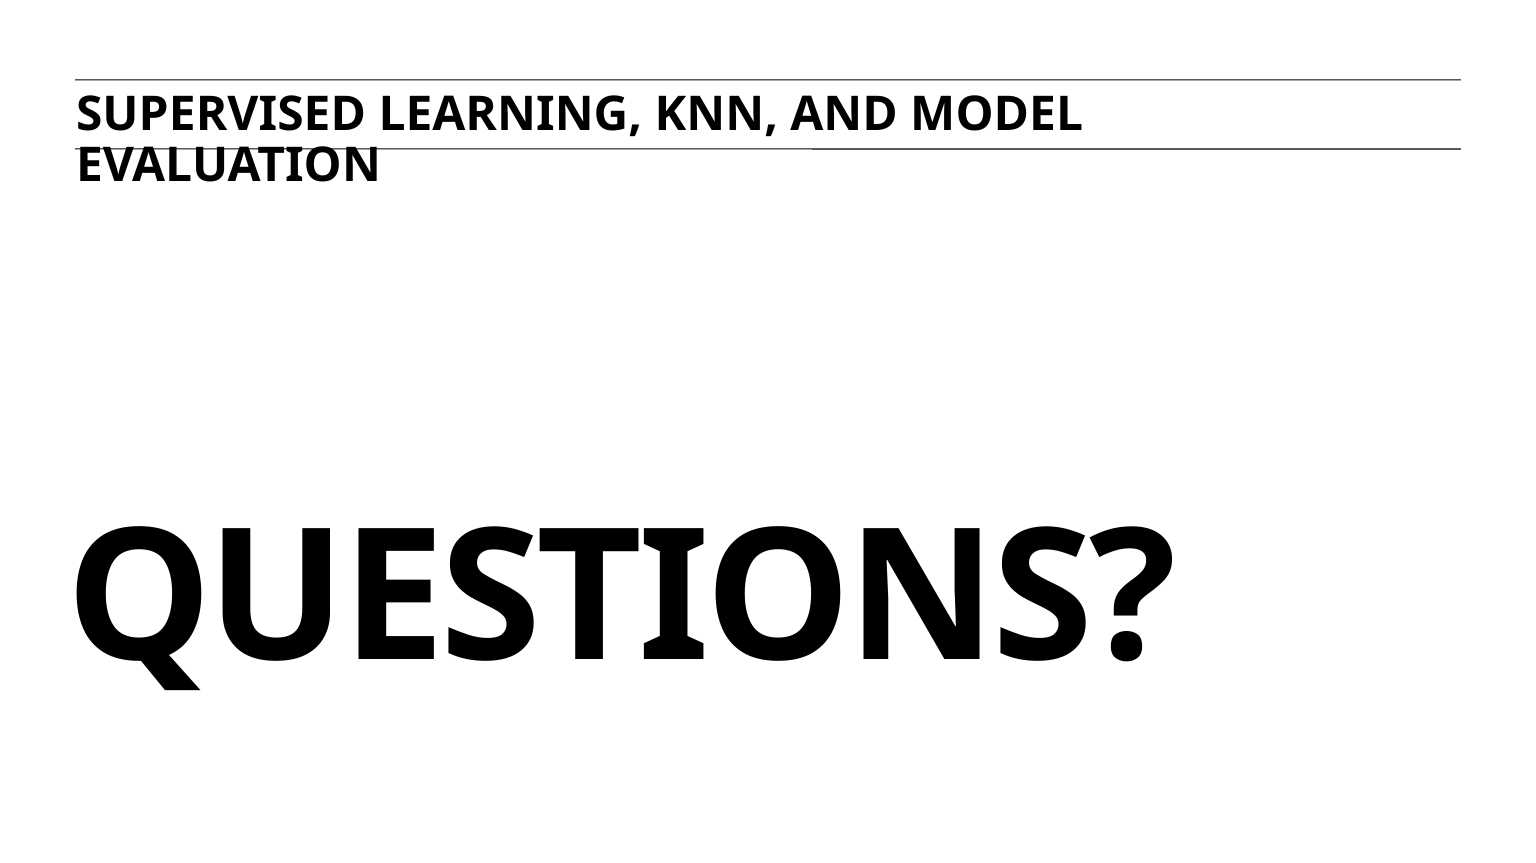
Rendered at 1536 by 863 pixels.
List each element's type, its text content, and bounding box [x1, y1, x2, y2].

title Questions? [55, 531, 1438, 705]
list SUPERVISED LEARNING, KNN, AND MODEL EVALUATION [60, 81, 1111, 132]
